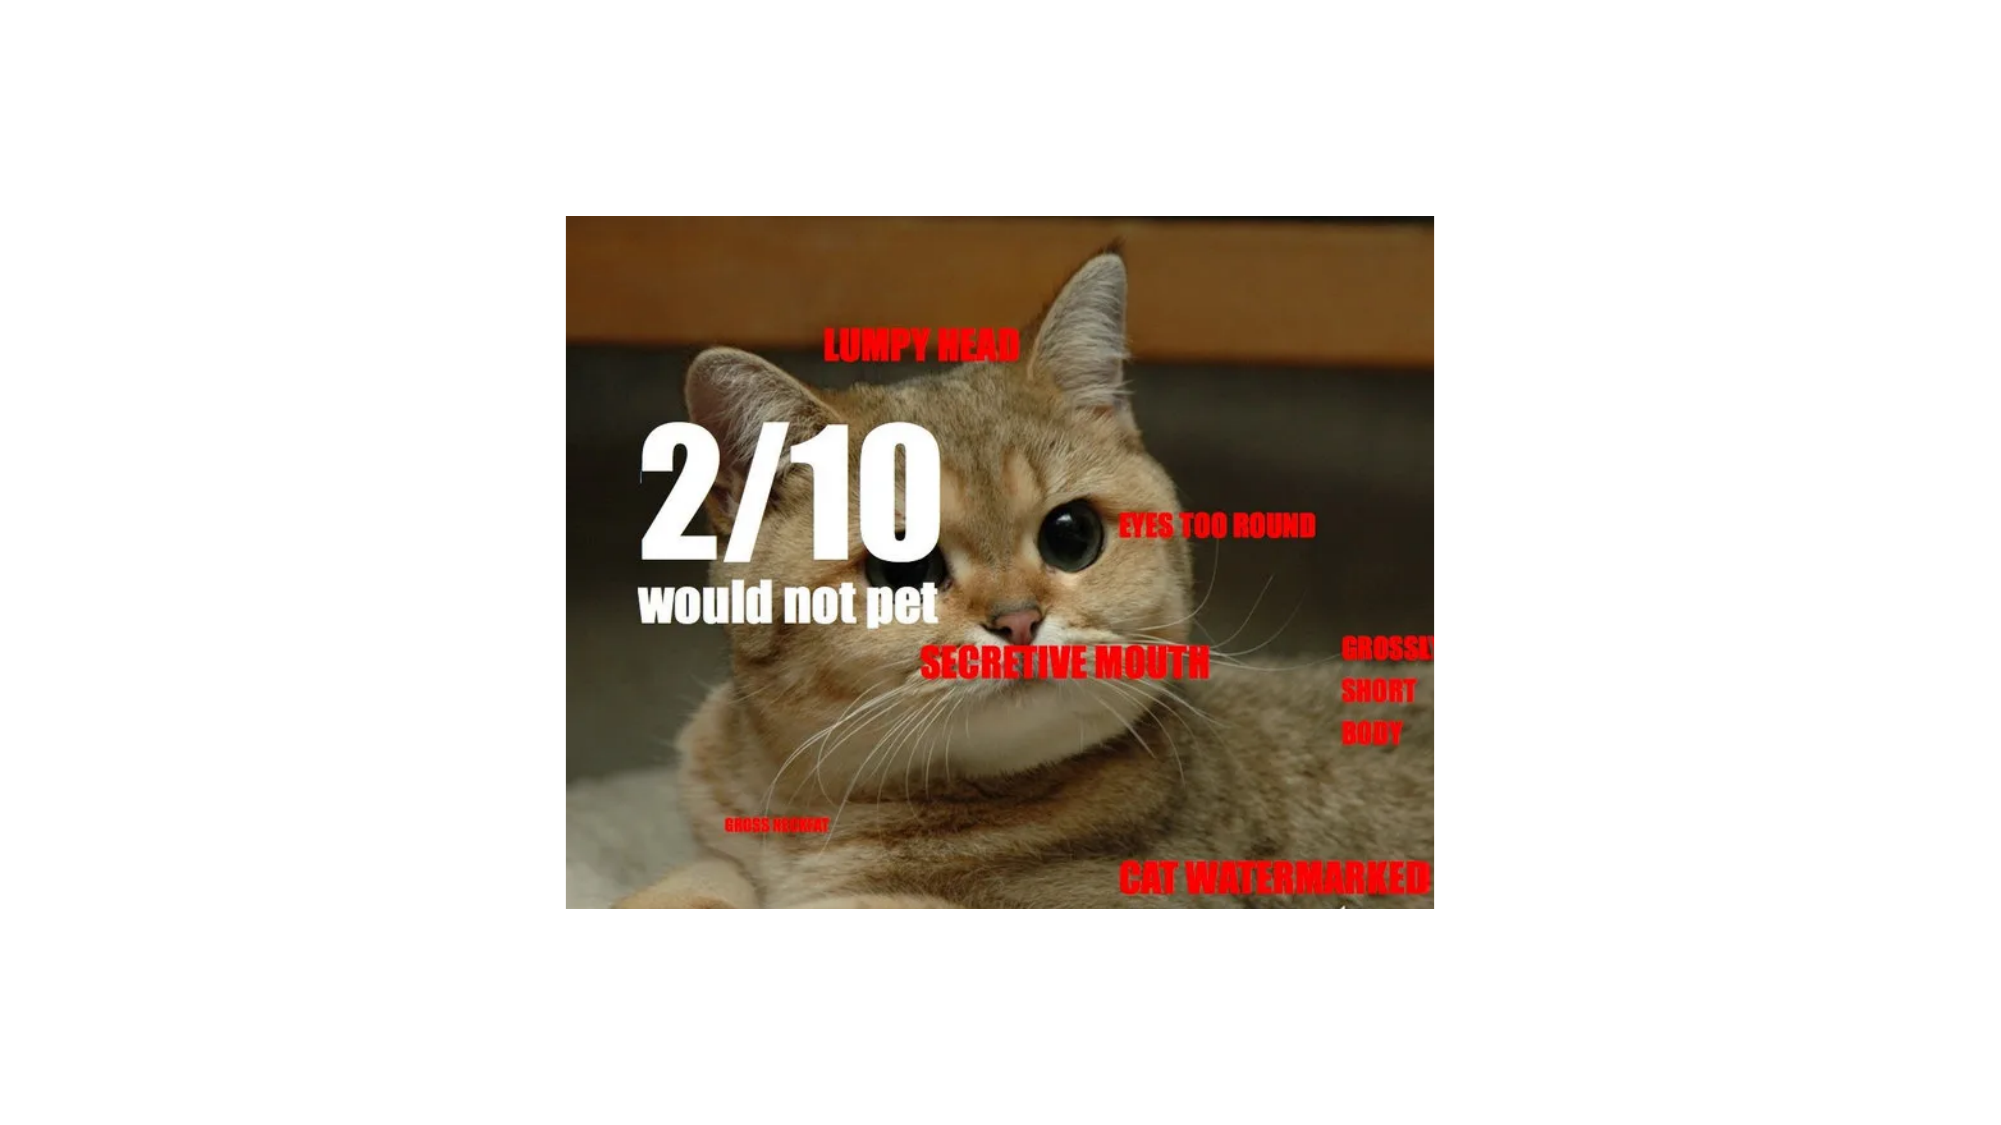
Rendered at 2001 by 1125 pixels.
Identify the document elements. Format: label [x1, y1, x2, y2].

picture [565, 216, 1435, 909]
